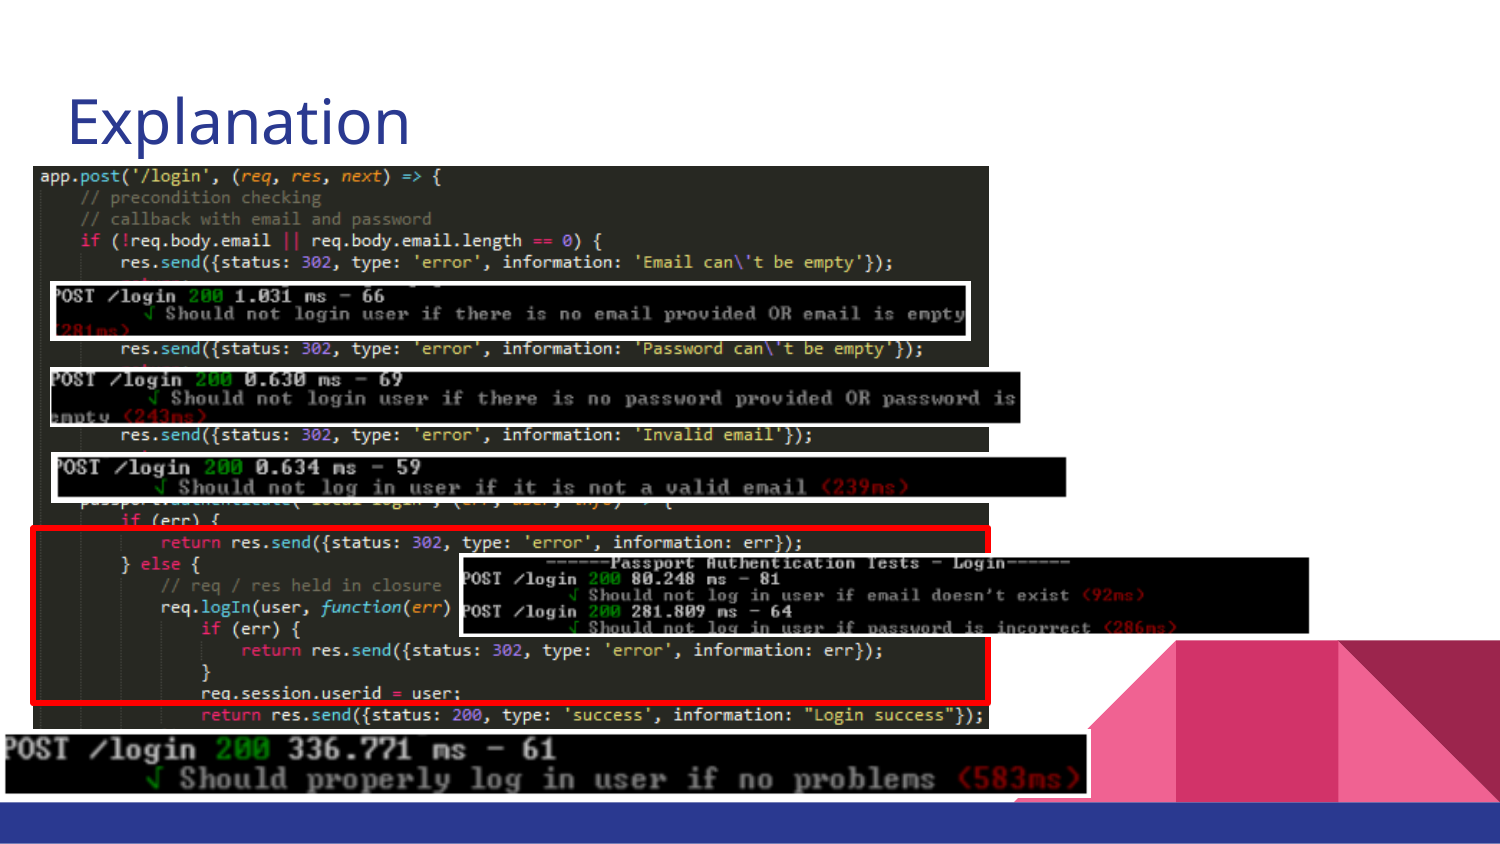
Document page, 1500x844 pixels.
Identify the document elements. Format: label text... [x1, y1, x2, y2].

title Explanation [51, 67, 1449, 167]
picture [0, 166, 1315, 798]
